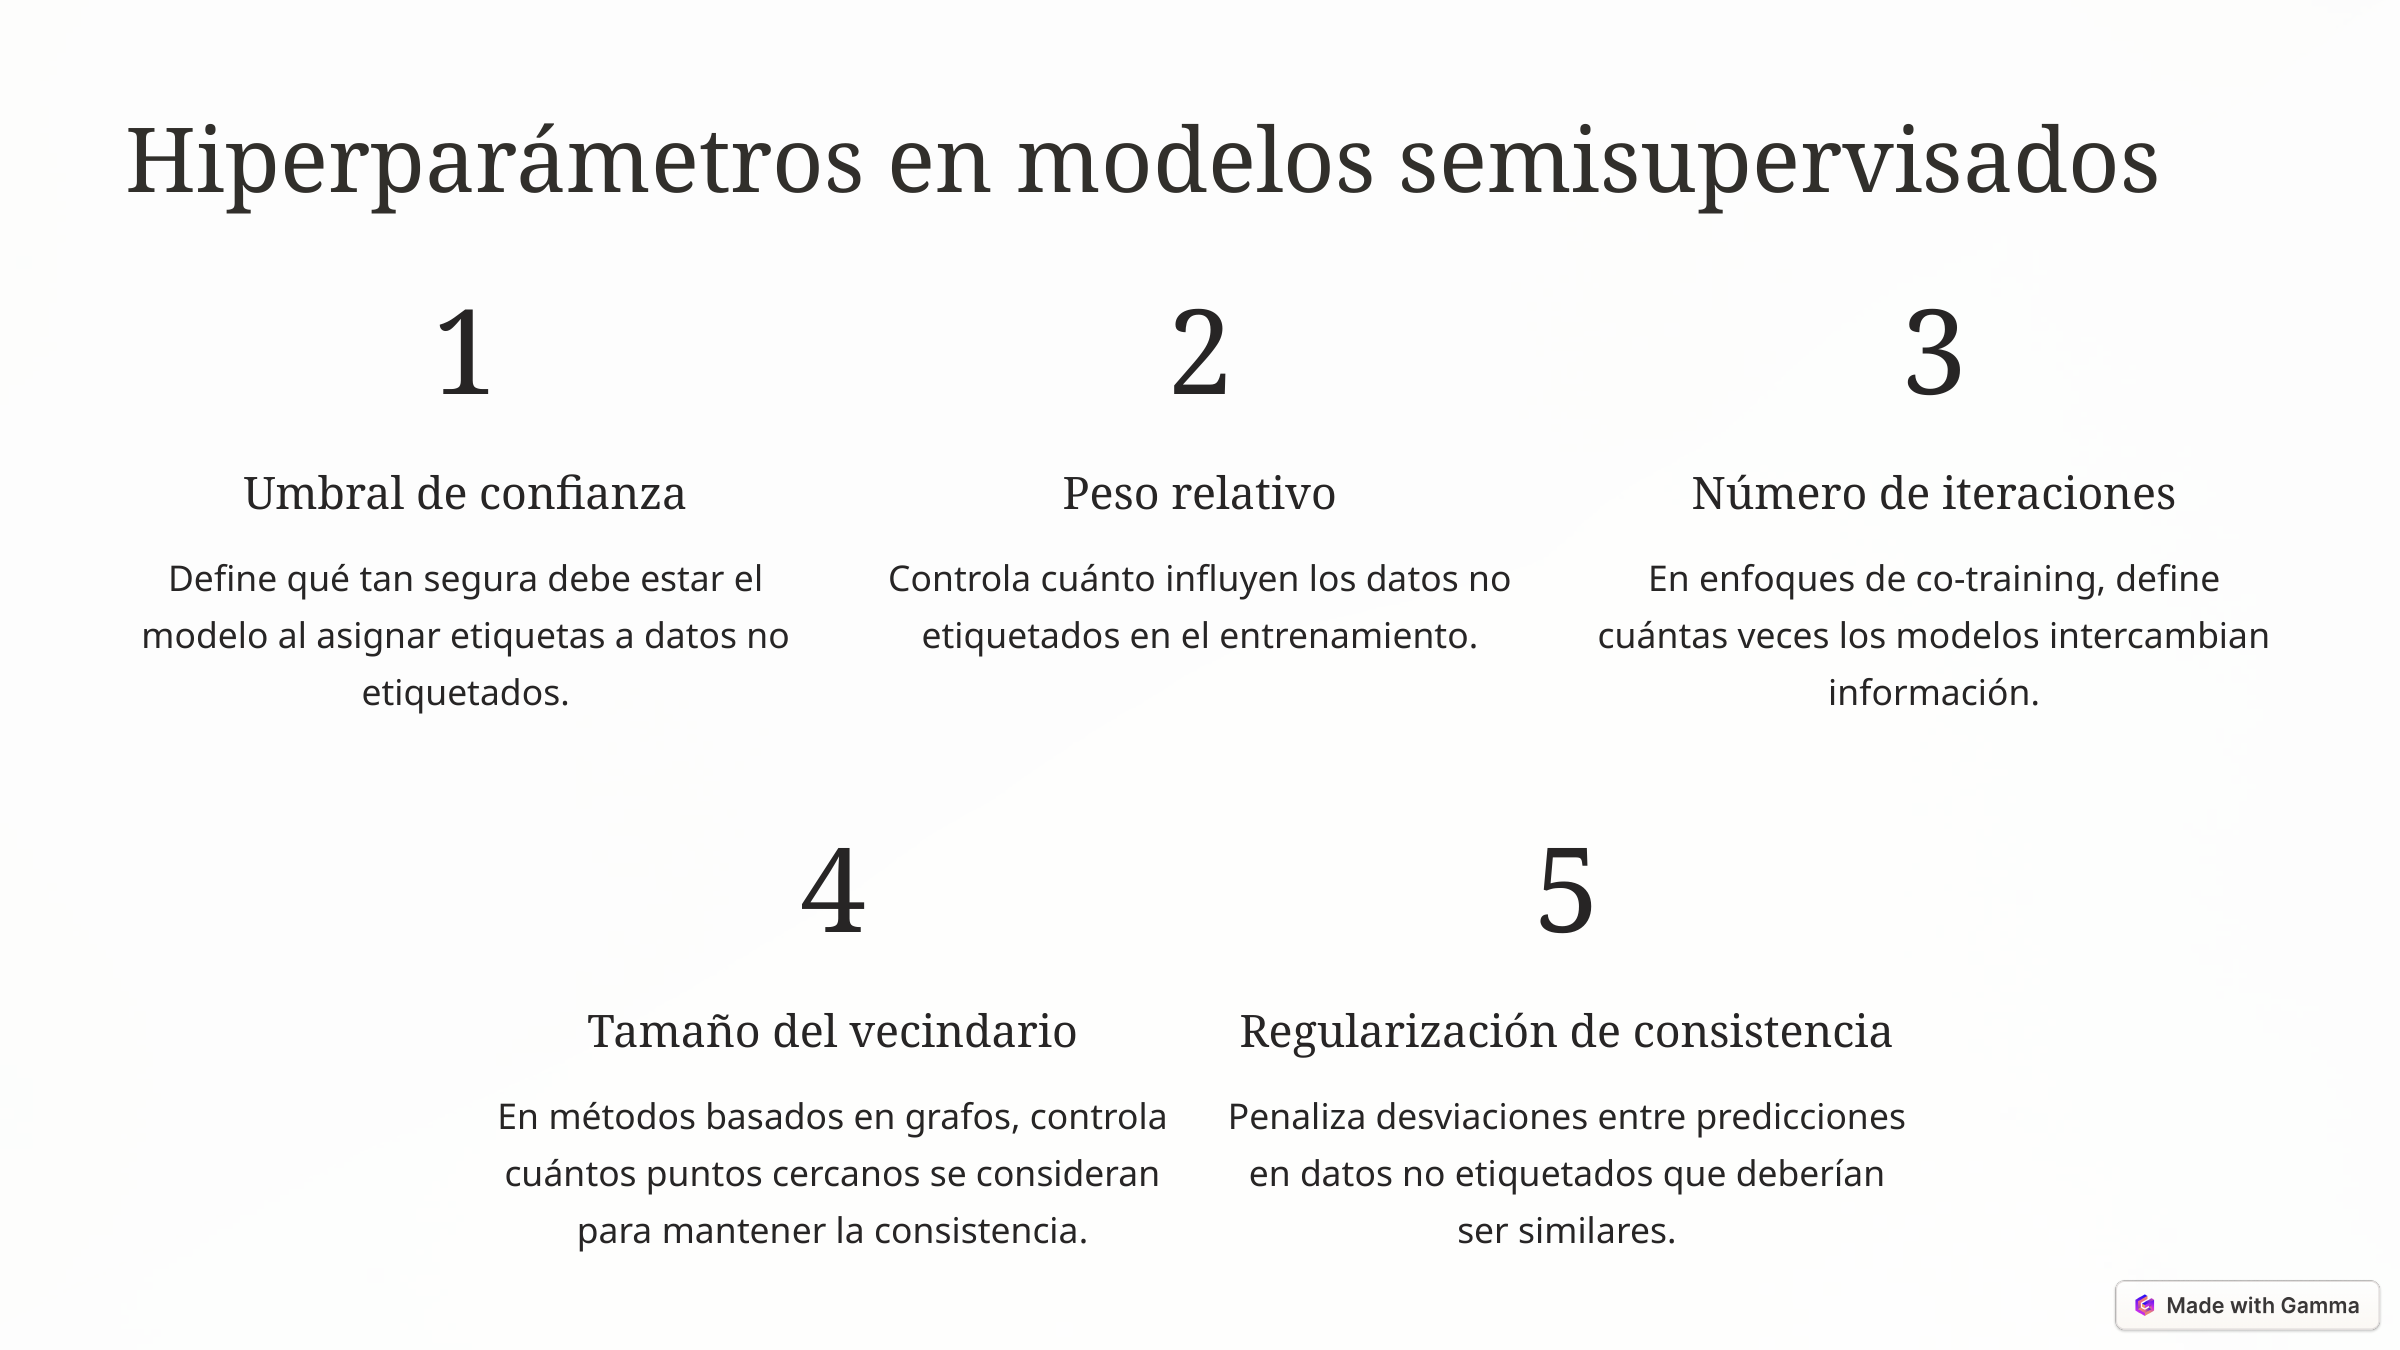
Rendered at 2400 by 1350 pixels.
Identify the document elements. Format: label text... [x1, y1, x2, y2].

text_box Regularización de consistencia [1263, 1001, 1871, 1058]
text_box Número de iteraciones [1709, 463, 2159, 520]
text_box 2 [859, 300, 1541, 419]
text_box En métodos basados en grafos, controla cuántos puntos cercanos se consideran para mantener la consistencia. [492, 1079, 1174, 1252]
text_box Umbral de confianza [241, 463, 690, 520]
text_box 5 [1226, 838, 1908, 957]
text_box 1 [125, 300, 806, 419]
text_box Tamaño del vecindario [606, 1001, 1059, 1058]
text_box Peso relativo [975, 463, 1424, 520]
text_box En enfoques de co-training, define cuántas veces los modelos intercambian información. [1594, 541, 2275, 714]
text_box Controla cuánto influyen los datos no etiquetados en el entrenamiento. [859, 541, 1541, 656]
text_box 3 [1594, 300, 2275, 419]
picture [2106, 1271, 2389, 1339]
text_box 4 [492, 838, 1174, 957]
text_box Hiperparámetros en modelos semisupervisados [125, 98, 2009, 211]
text_box Penaliza desviaciones entre predicciones en datos no etiquetados que deberían ser similares. [1226, 1079, 1908, 1252]
text_box Define qué tan segura debe estar el modelo al asignar etiquetas a datos no etiquetados. [125, 541, 806, 656]
